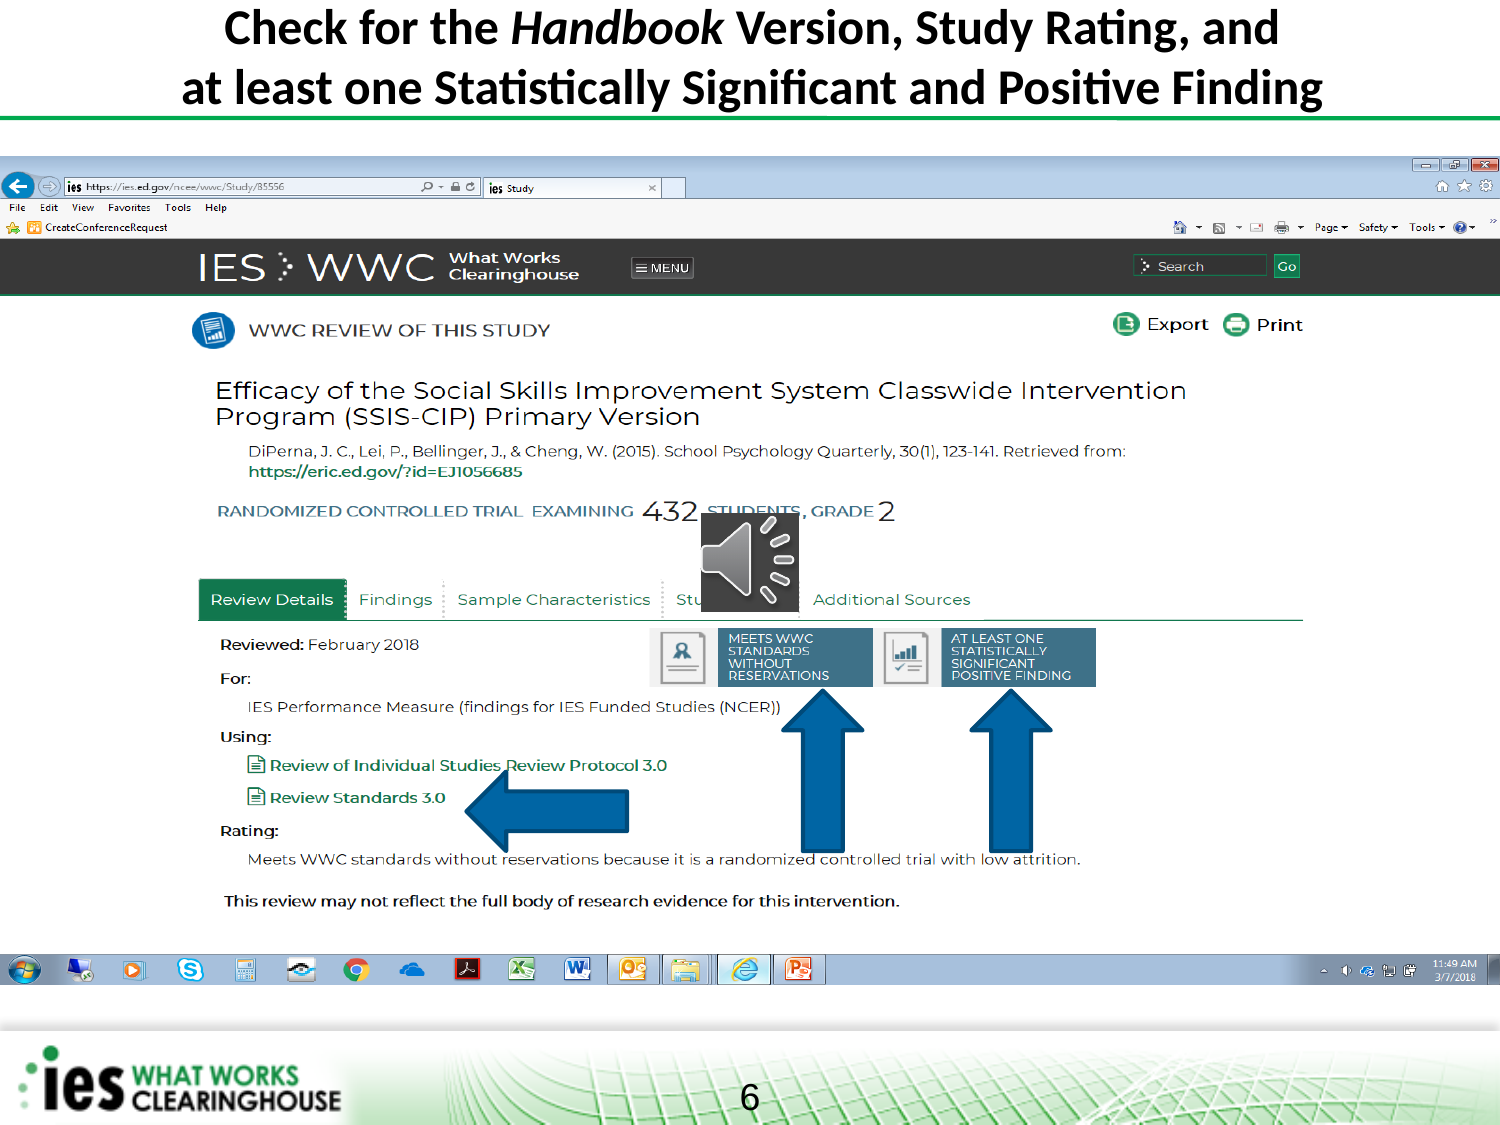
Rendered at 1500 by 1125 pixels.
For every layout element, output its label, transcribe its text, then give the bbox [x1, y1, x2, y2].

picture [0, 155, 1500, 985]
title Check for the Handbook Version, Study Rating, and at least one Statistically Significant and Positive Finding [2, 0, 1500, 110]
text_box 6 [713, 1065, 787, 1125]
picture [0, 1031, 1500, 1125]
